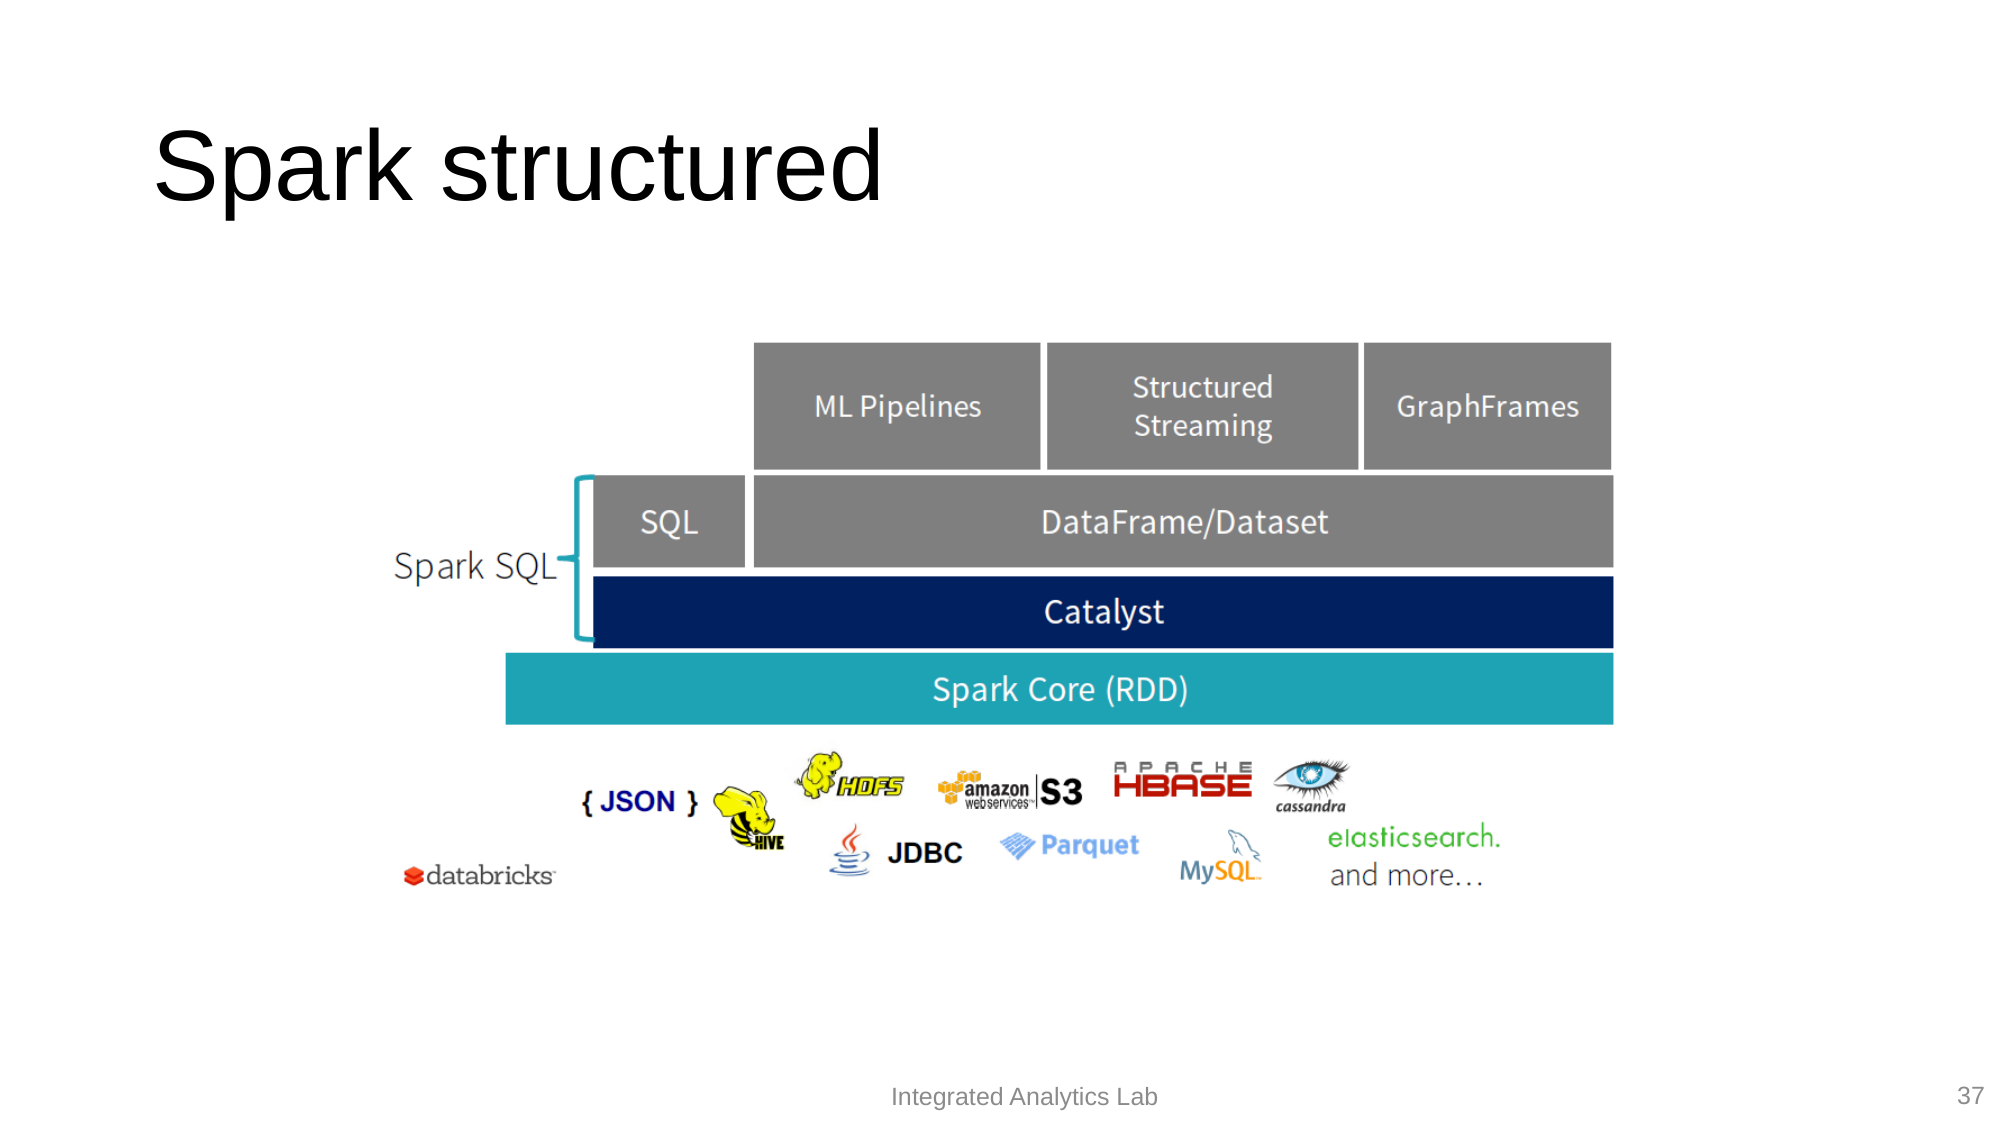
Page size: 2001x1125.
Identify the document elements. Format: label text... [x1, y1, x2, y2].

picture [390, 336, 1618, 900]
title Spark structured [137, 59, 1863, 278]
slide_number 37 [1550, 1065, 2000, 1125]
